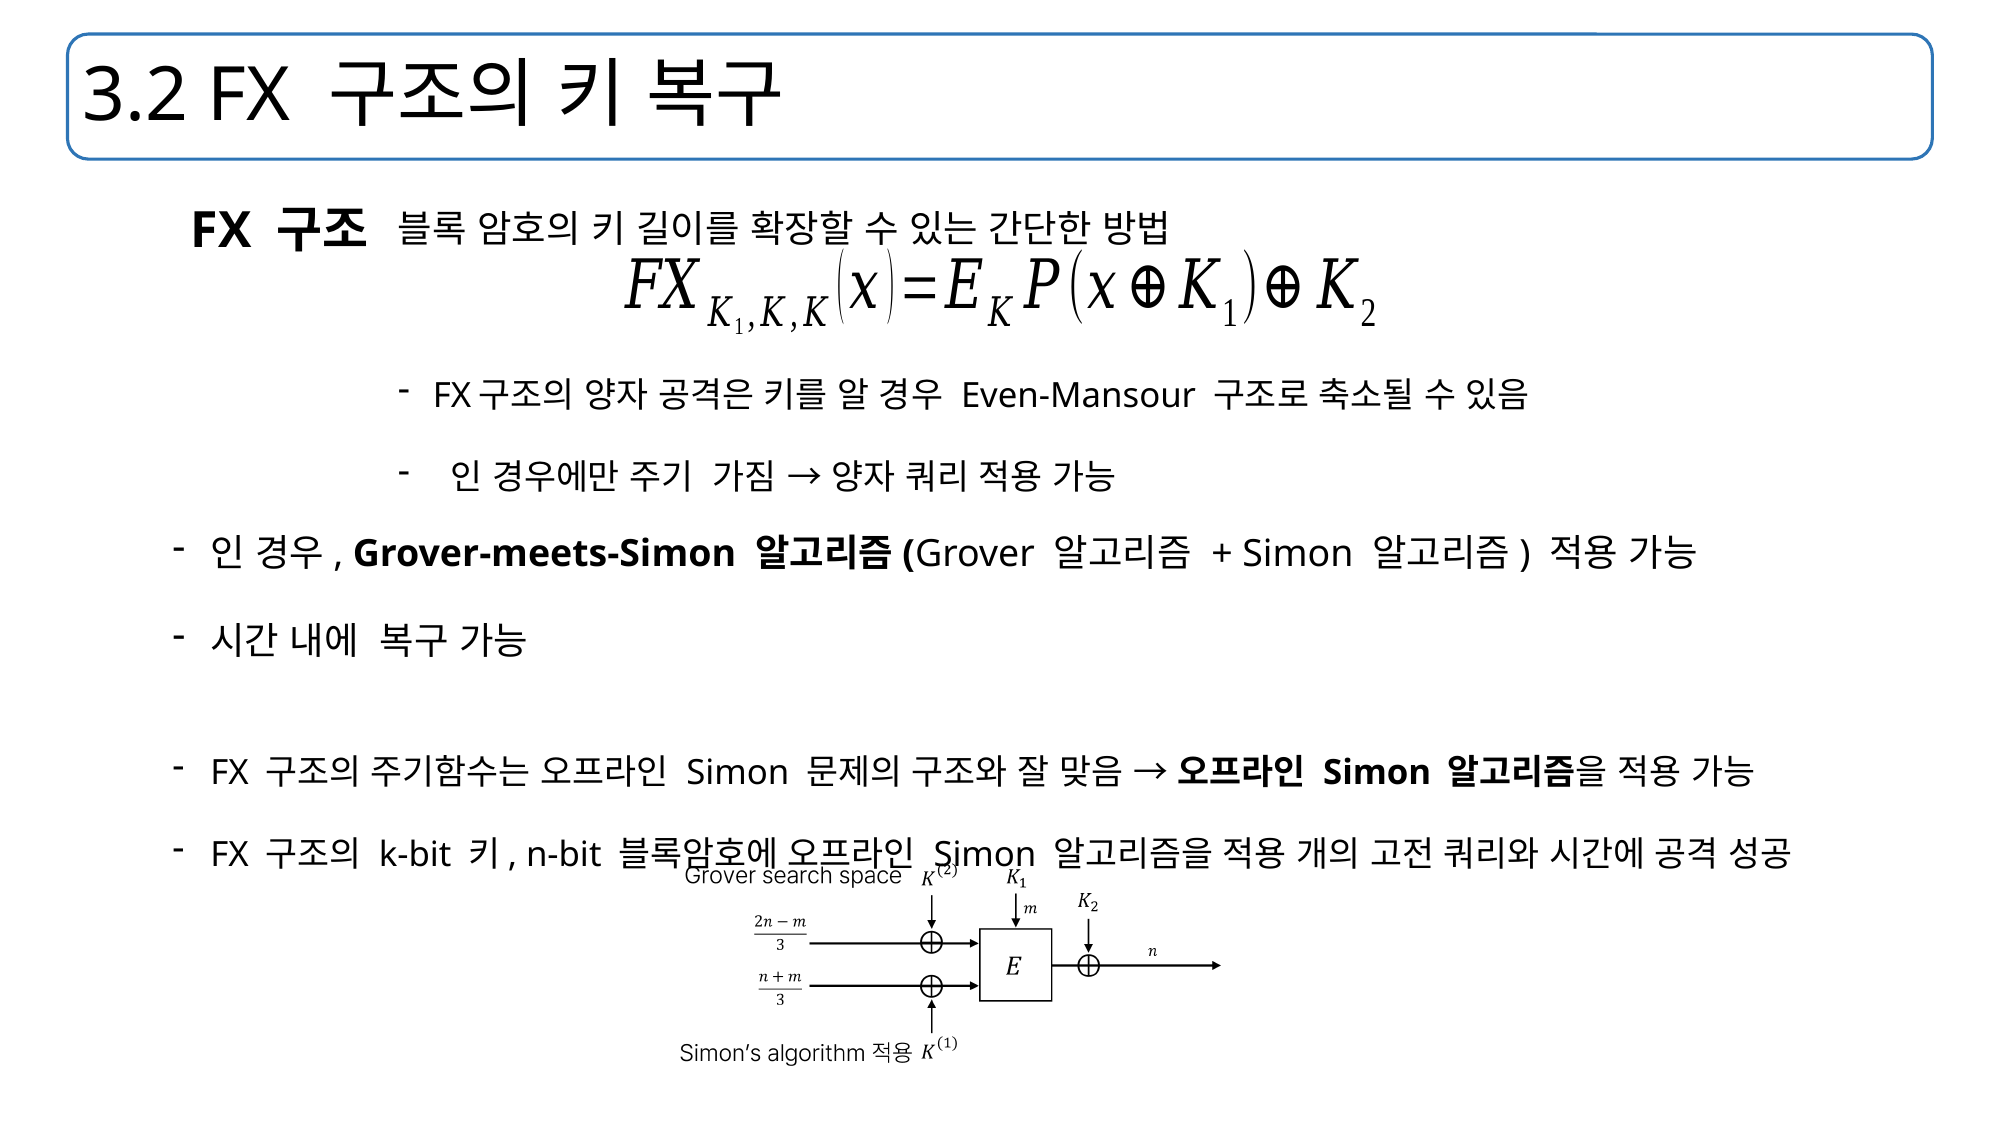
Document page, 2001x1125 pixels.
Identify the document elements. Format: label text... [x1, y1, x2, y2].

text_box 블록 암호의 키 길이를 확장할 수 있는 간단한 방법 [382, 179, 1734, 276]
picture [665, 853, 1230, 1081]
title 3.2 FX 구조의 키 복구 [67, 34, 1933, 160]
text_box FX 구조 [176, 190, 752, 265]
